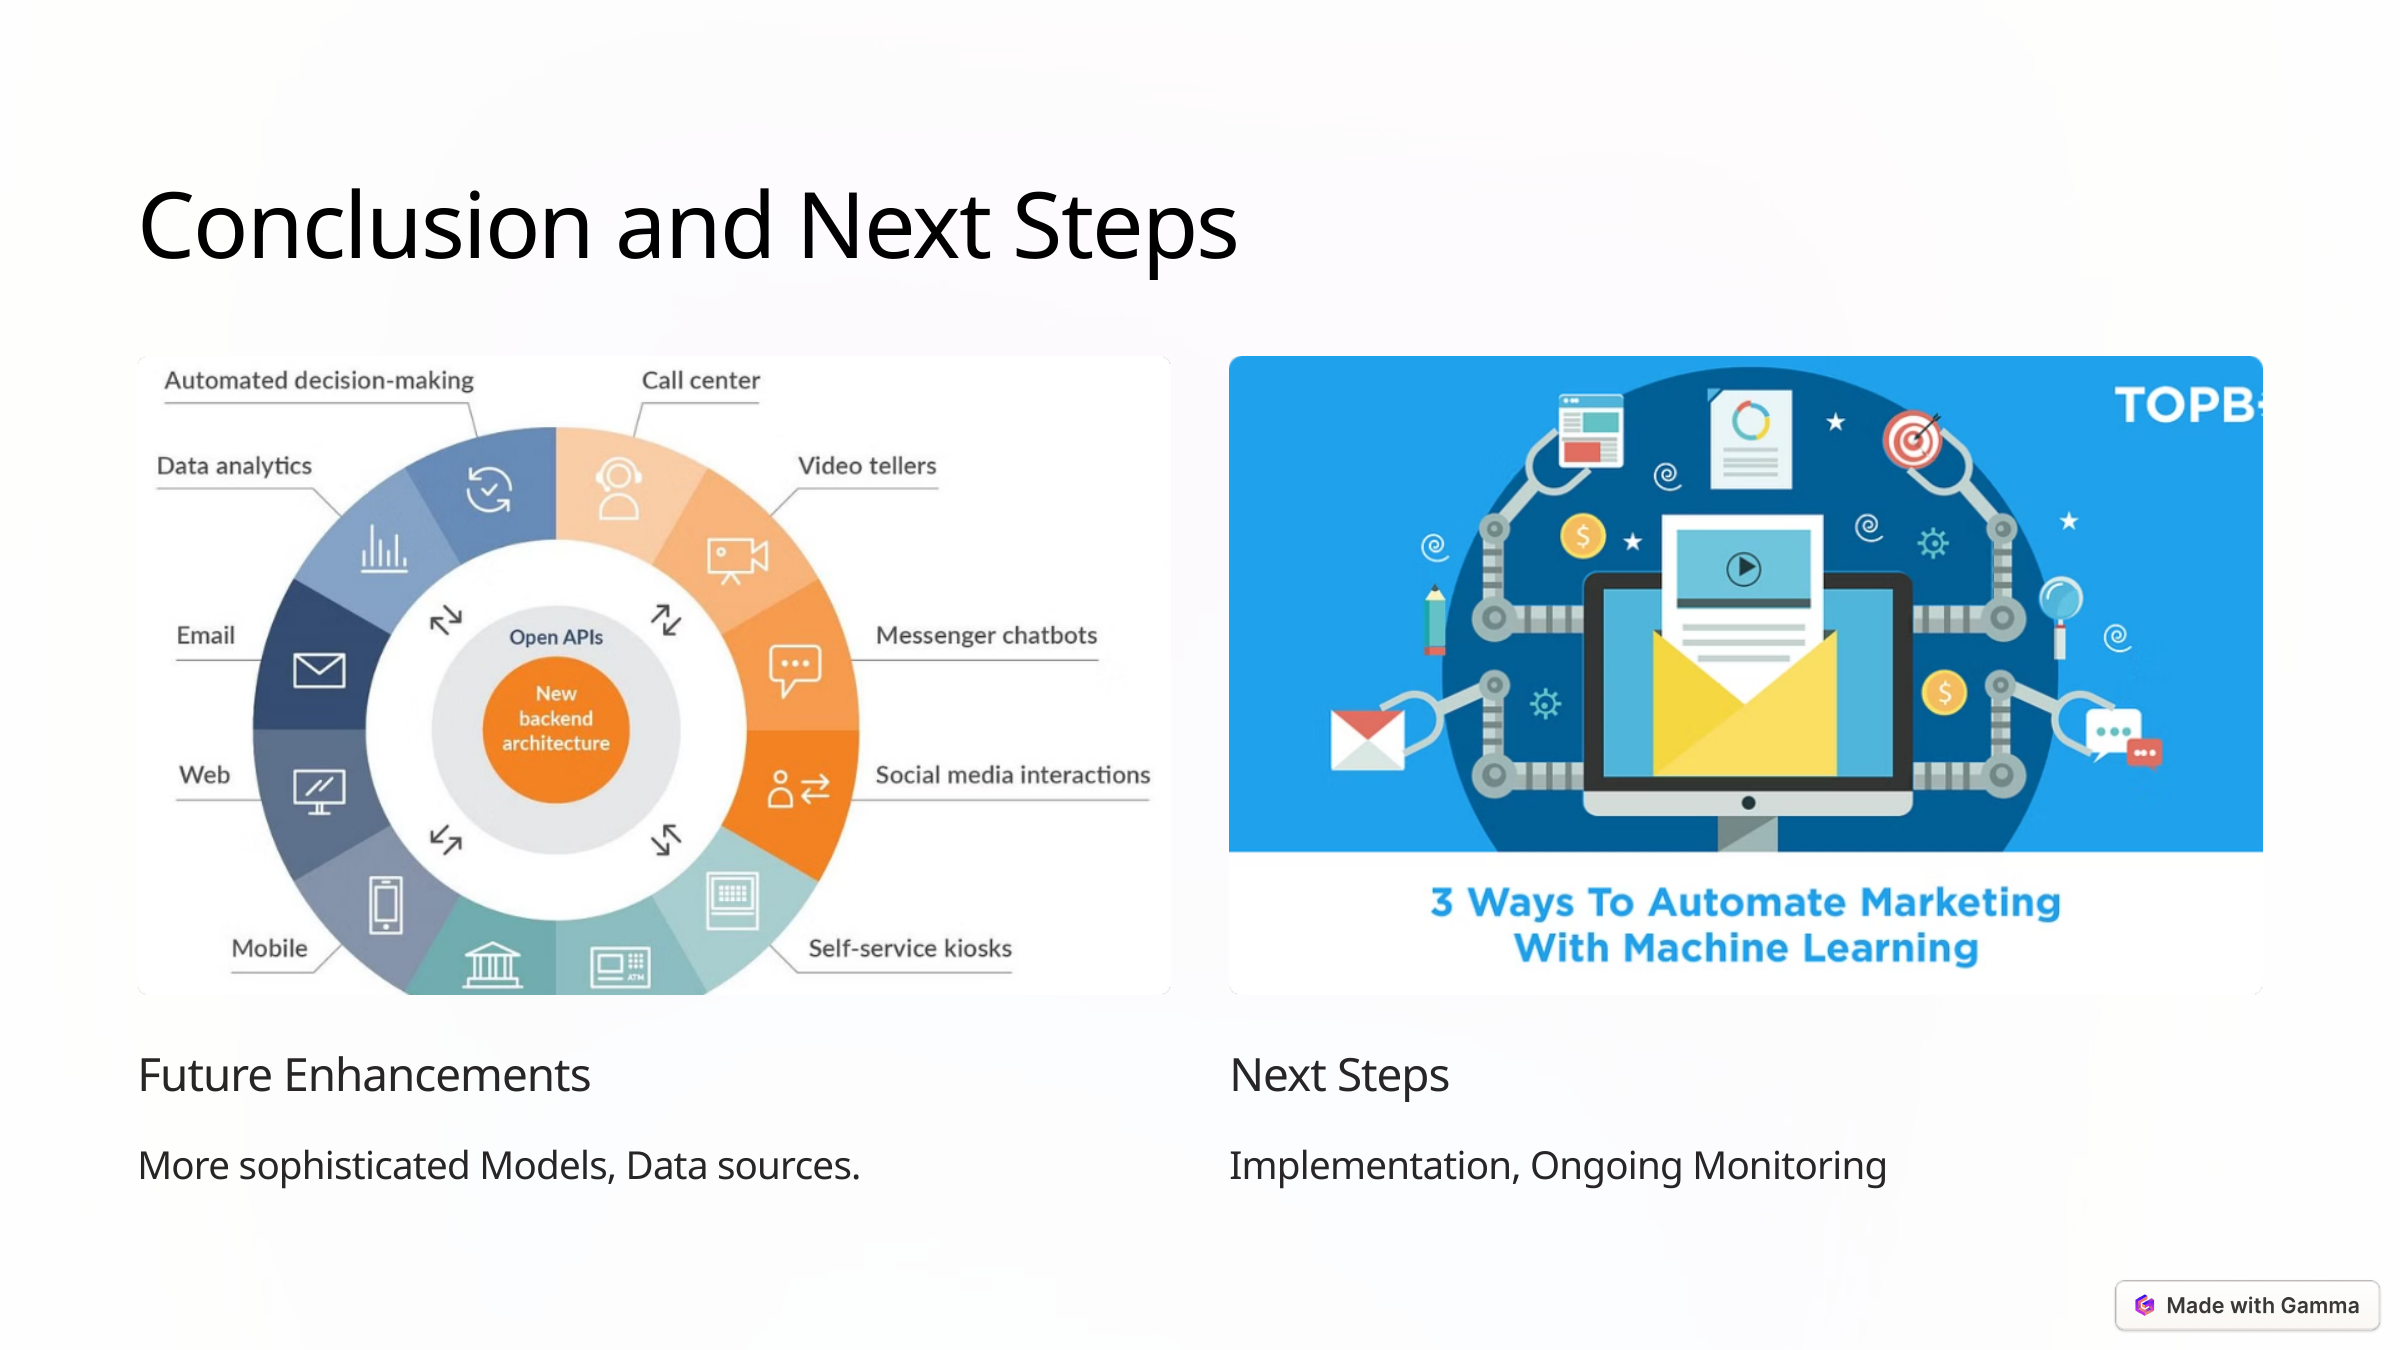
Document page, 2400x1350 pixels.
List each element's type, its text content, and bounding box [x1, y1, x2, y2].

text_box Implementation, Ongoing Monitoring [1229, 1125, 2263, 1188]
text_box Conclusion and Next Steps [137, 162, 1198, 278]
picture [1229, 356, 2263, 995]
text_box Future Enhancements [137, 1043, 600, 1102]
text_box More sophisticated Models, Data sources. [137, 1125, 1171, 1188]
picture [2106, 1271, 2389, 1339]
picture [137, 356, 1171, 995]
text_box Next Steps [1229, 1043, 1692, 1102]
